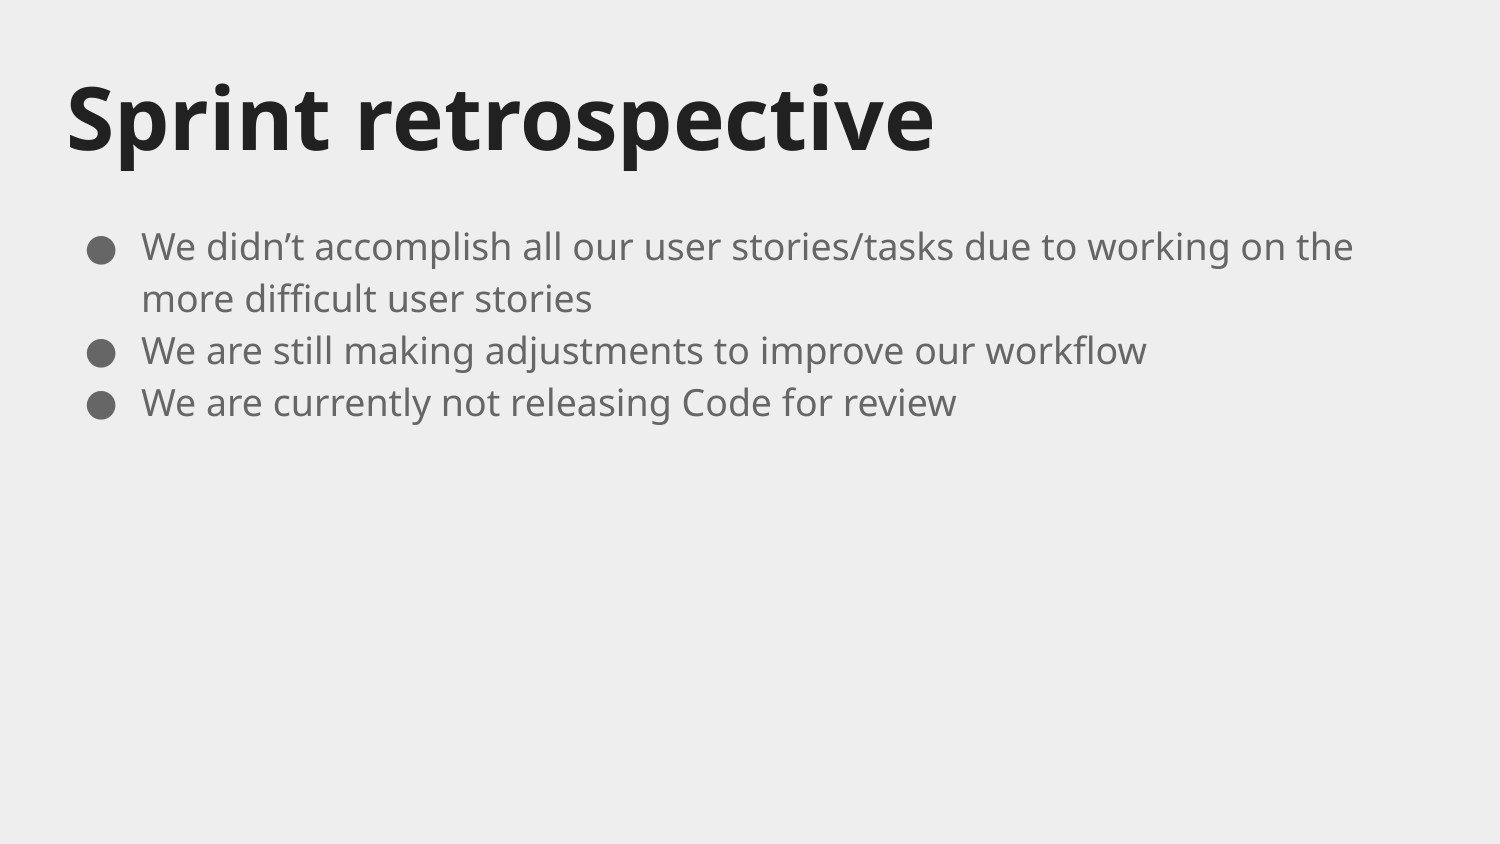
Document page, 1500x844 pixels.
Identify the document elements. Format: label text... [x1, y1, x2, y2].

list We didn’t accomplish all our user stories/tasks due to working on the more difficult user stories We are still making adjustments to improve our workflow We are currently not releasing Code for review [51, 201, 1449, 750]
title Sprint retrospective [51, 48, 1449, 180]
